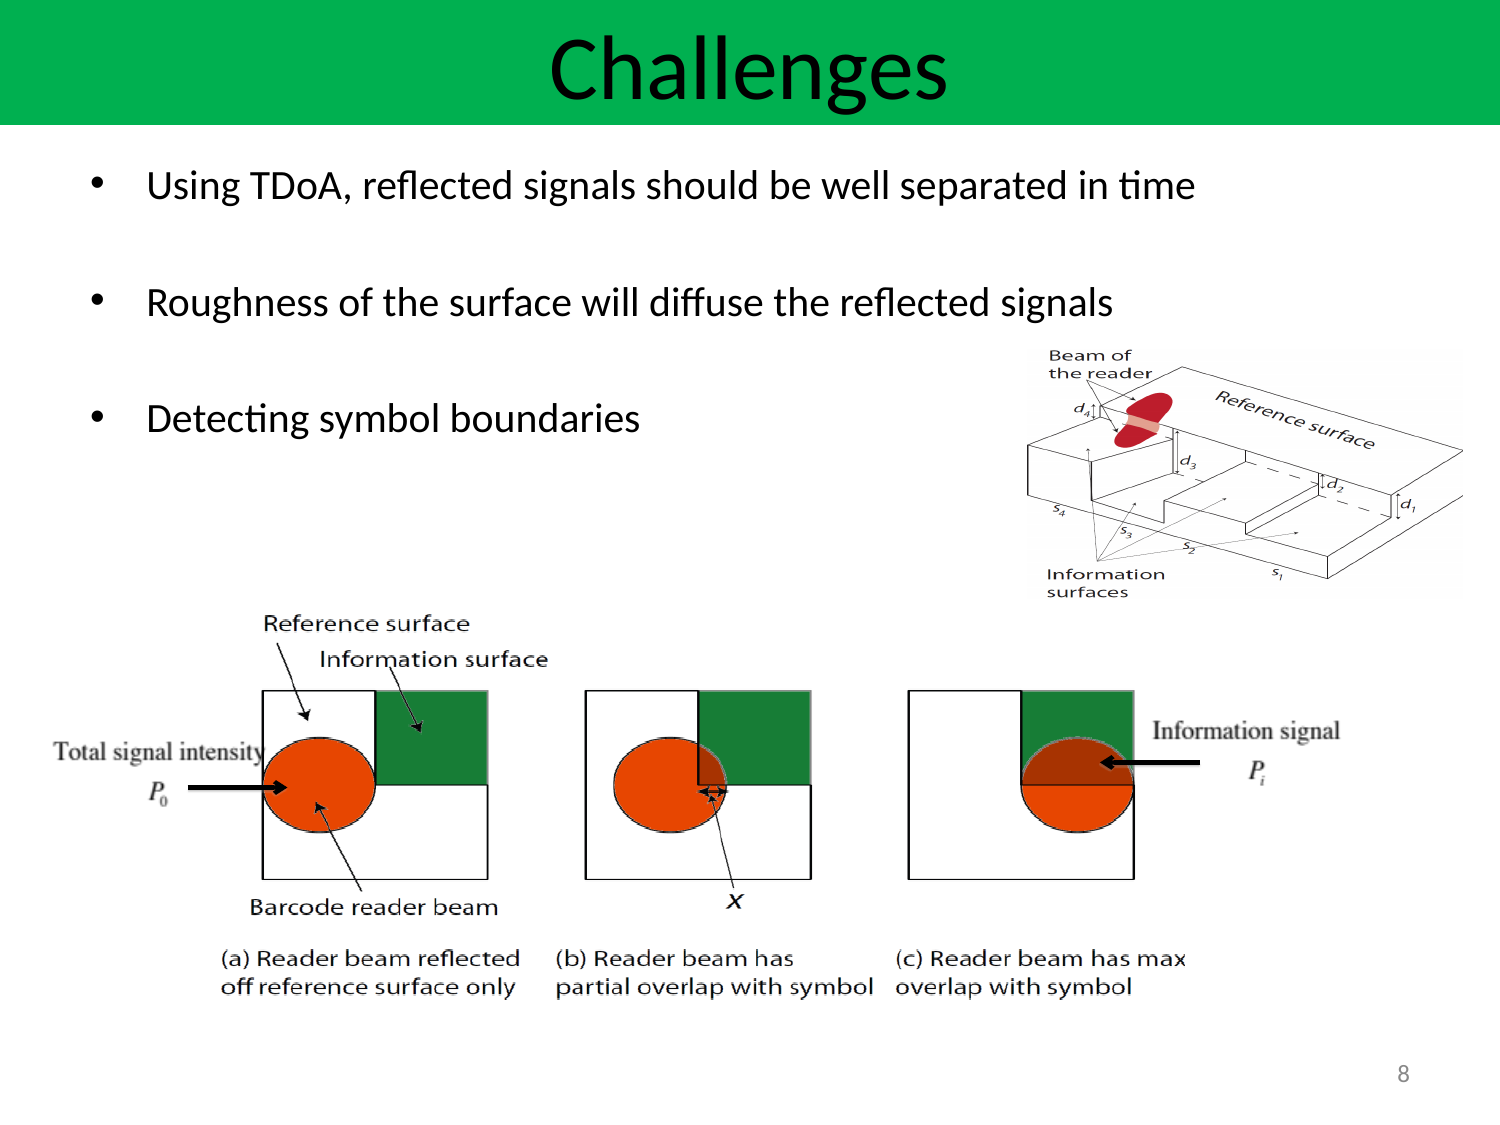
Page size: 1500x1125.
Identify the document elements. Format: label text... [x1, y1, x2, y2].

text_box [49, 737, 269, 809]
text_box Challenges [0, 0, 1500, 125]
text_box [1387, 1064, 1500, 1125]
slide_number 8 [1074, 1042, 1425, 1103]
list Using TDoA, reflected signals should be well separated in time Roughness of the surface will diffuse the reflected signals Detecting symbol boundaries [74, 149, 1426, 563]
picture [221, 612, 1185, 1001]
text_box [1149, 716, 1342, 788]
picture [1027, 349, 1463, 601]
